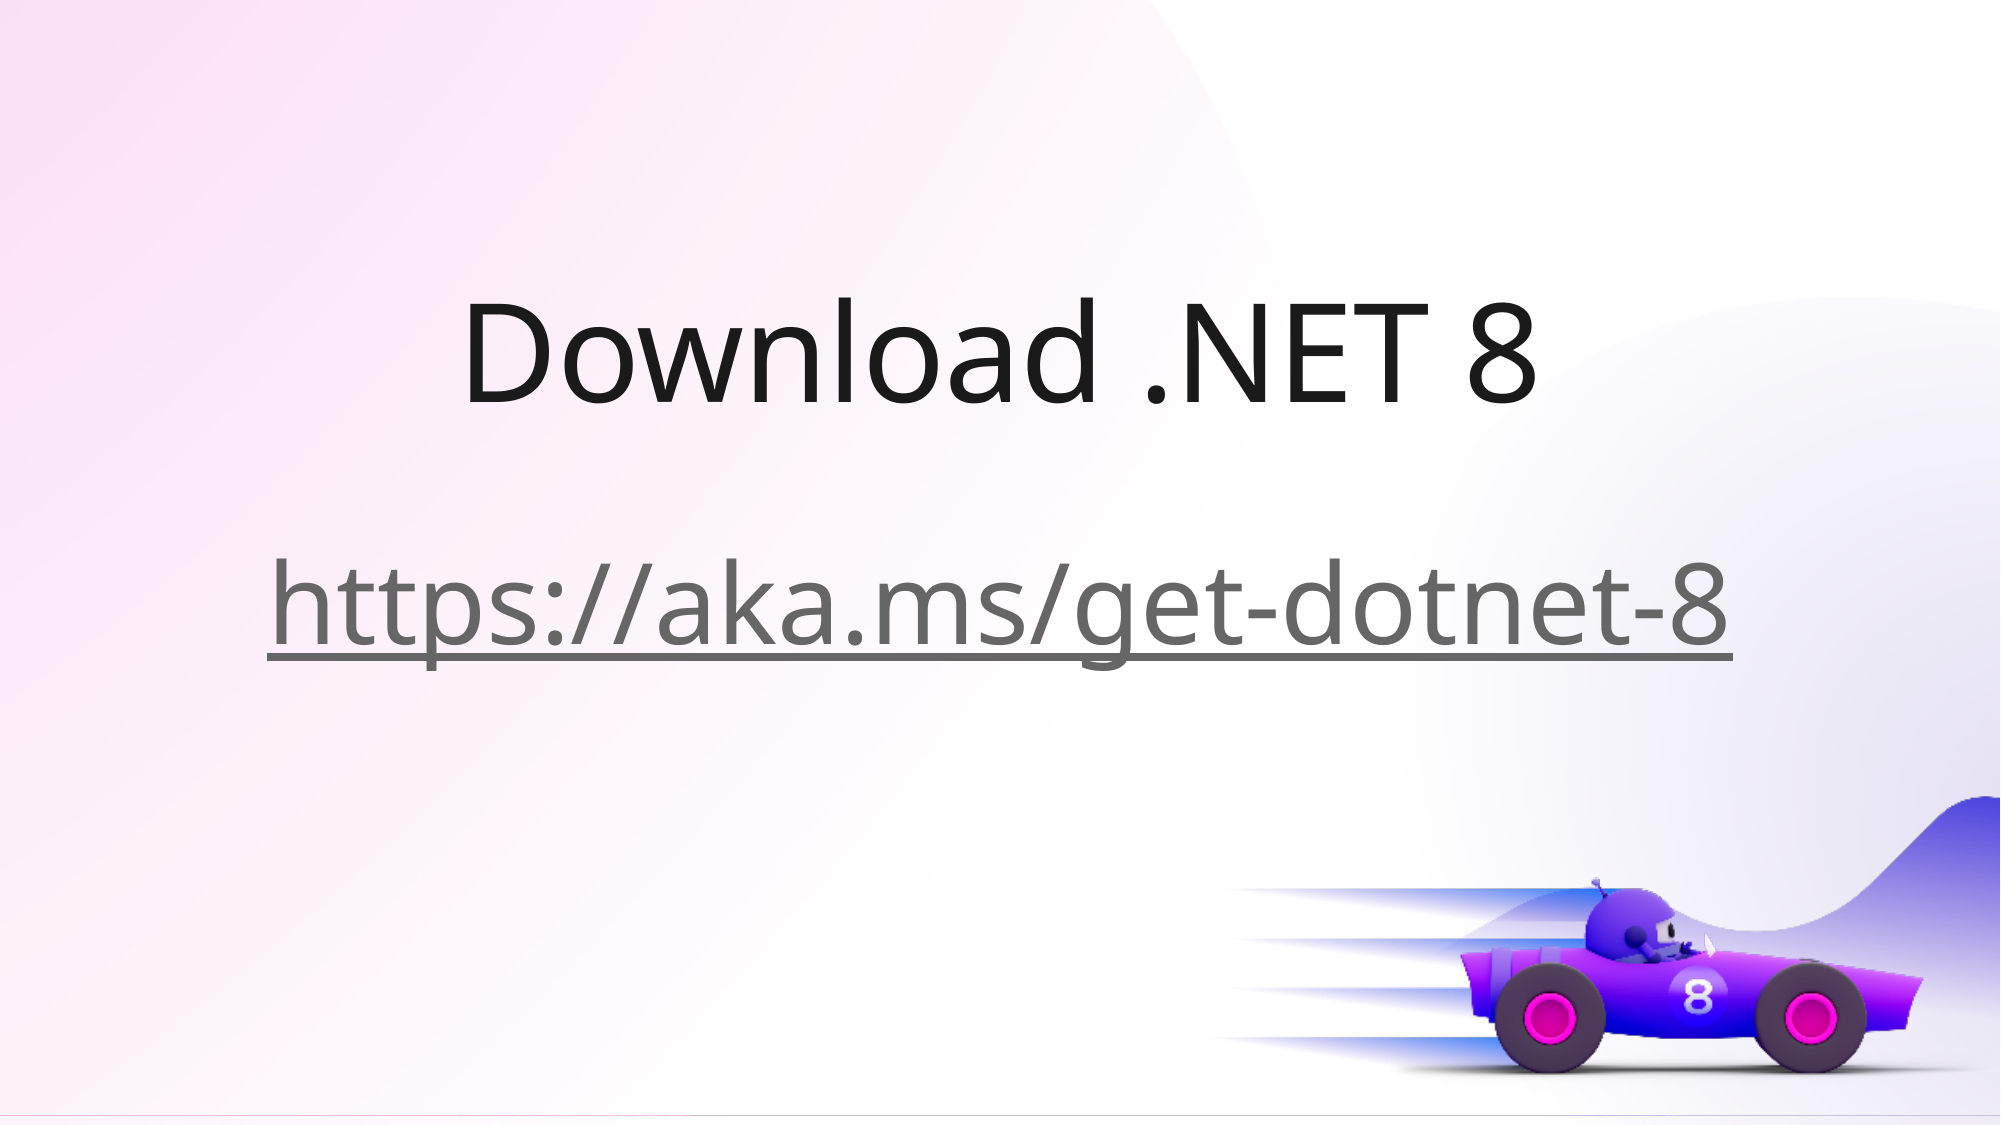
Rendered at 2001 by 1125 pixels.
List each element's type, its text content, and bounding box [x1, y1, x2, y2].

title Download .NET 8 [350, 264, 1650, 534]
picture [0, 0, 2001, 1125]
list https://aka.ms/get-dotnet-8 [252, 534, 1748, 781]
